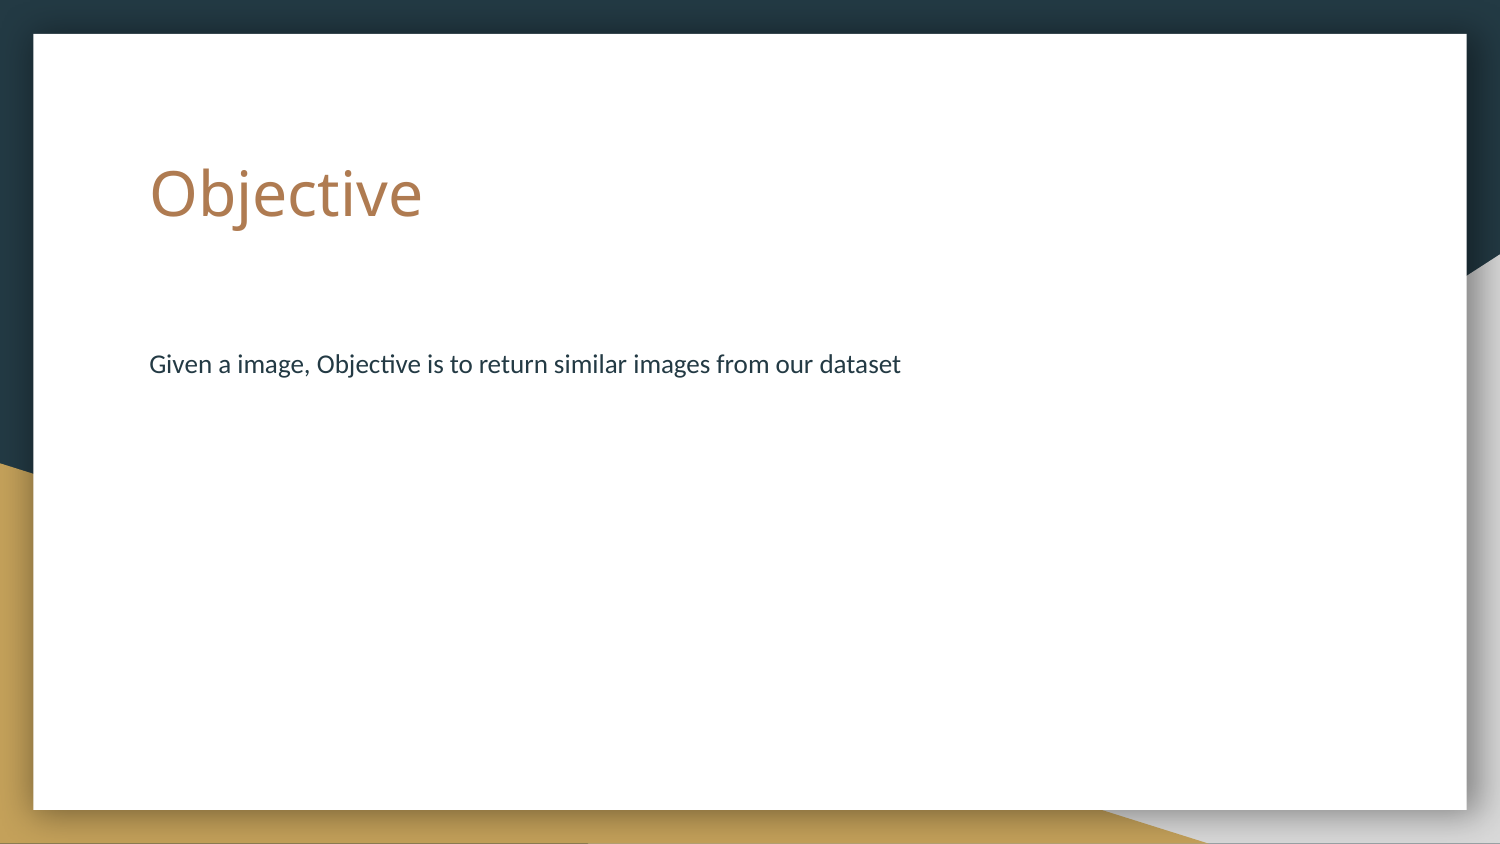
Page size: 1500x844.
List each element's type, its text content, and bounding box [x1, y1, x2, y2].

title Objective [134, 138, 1366, 296]
list Given a image, Objective is to return similar images from our dataset [134, 326, 1366, 729]
